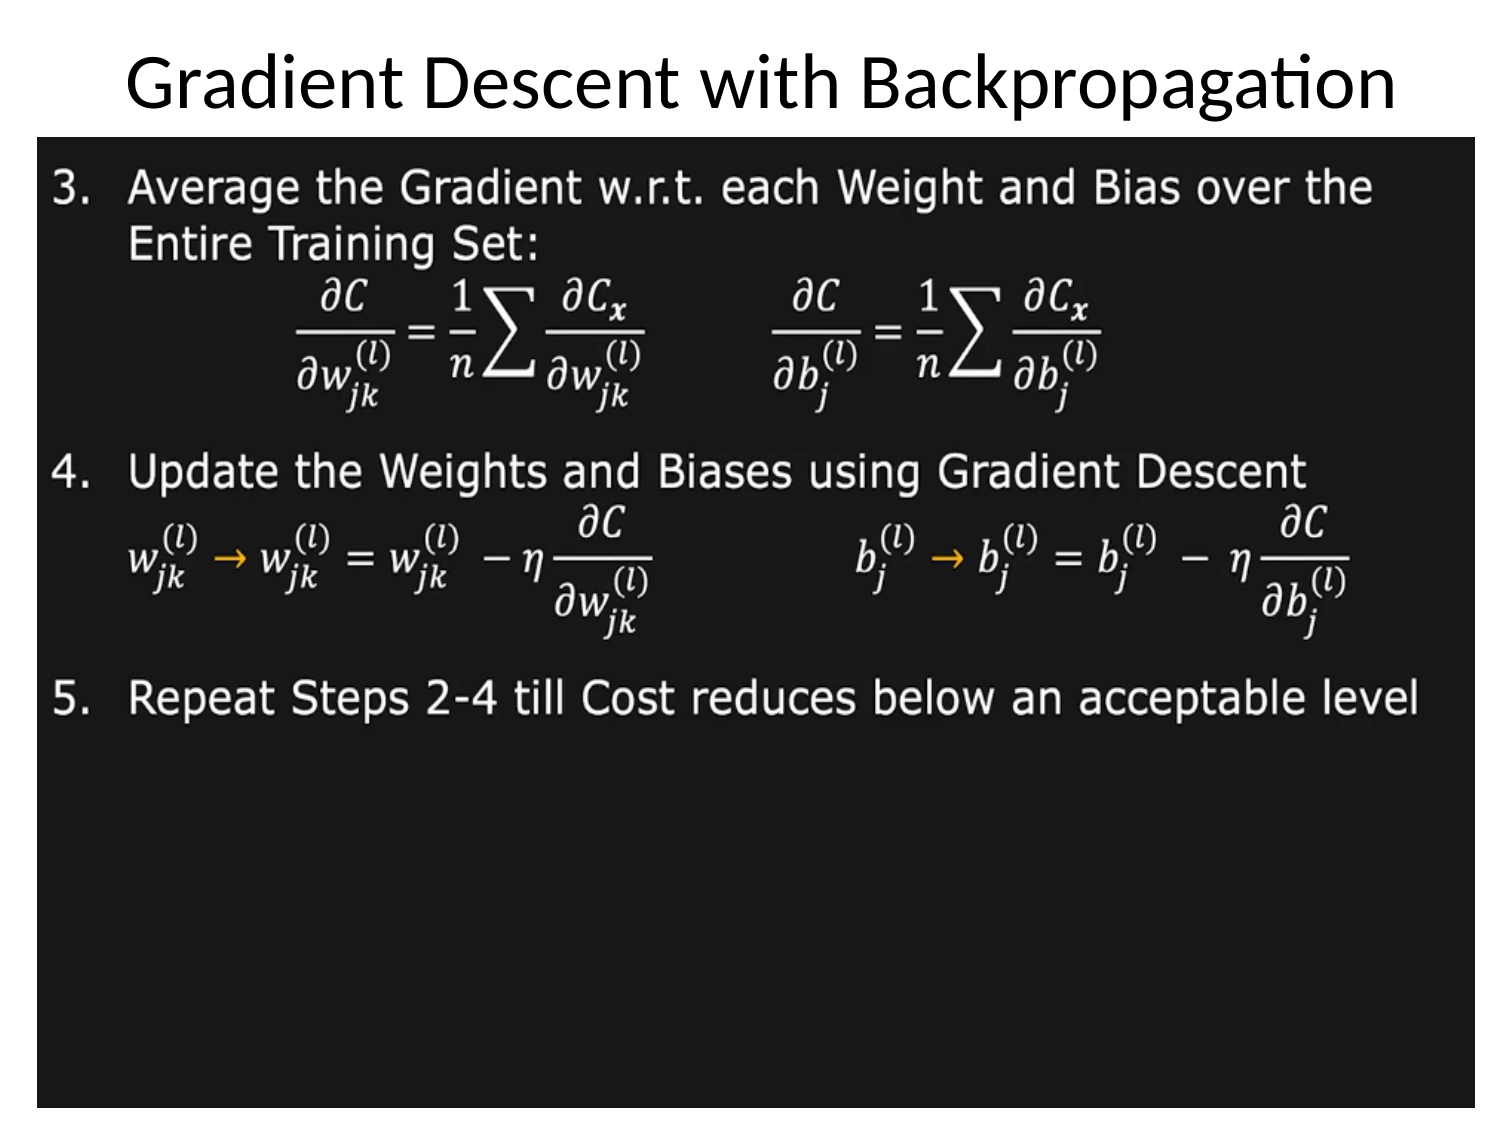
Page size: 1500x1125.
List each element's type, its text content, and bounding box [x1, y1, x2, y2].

picture [37, 137, 1476, 1109]
title Gradient Descent with Backpropagation [62, 12, 1463, 135]
